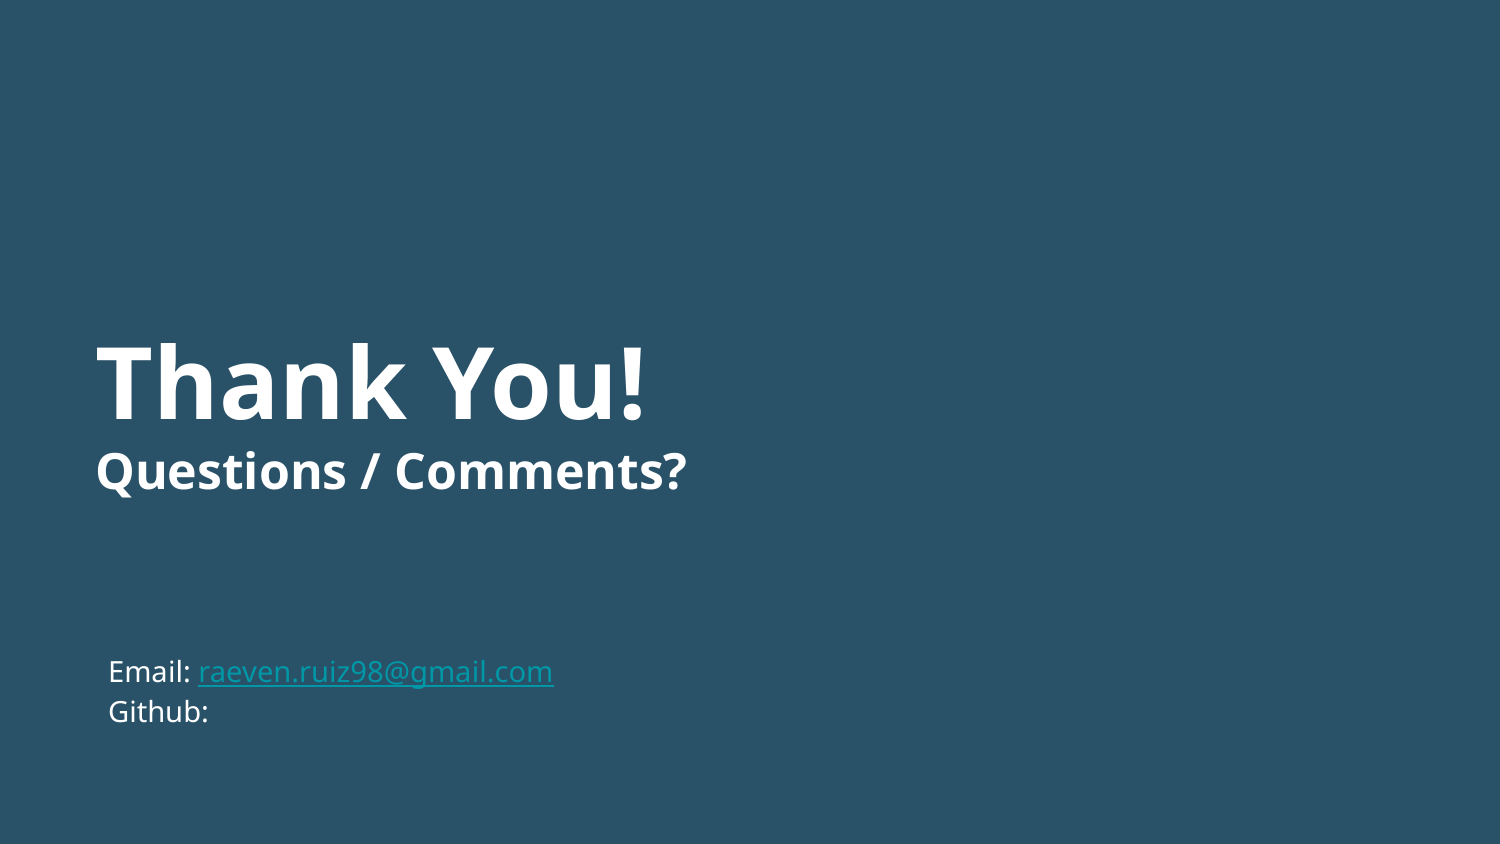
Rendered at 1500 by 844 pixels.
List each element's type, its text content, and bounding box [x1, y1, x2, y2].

title Thank You! Questions / Comments? [80, 73, 1125, 745]
text_box Email: raeven.ruiz98@gmail.com Github: [93, 638, 1423, 743]
